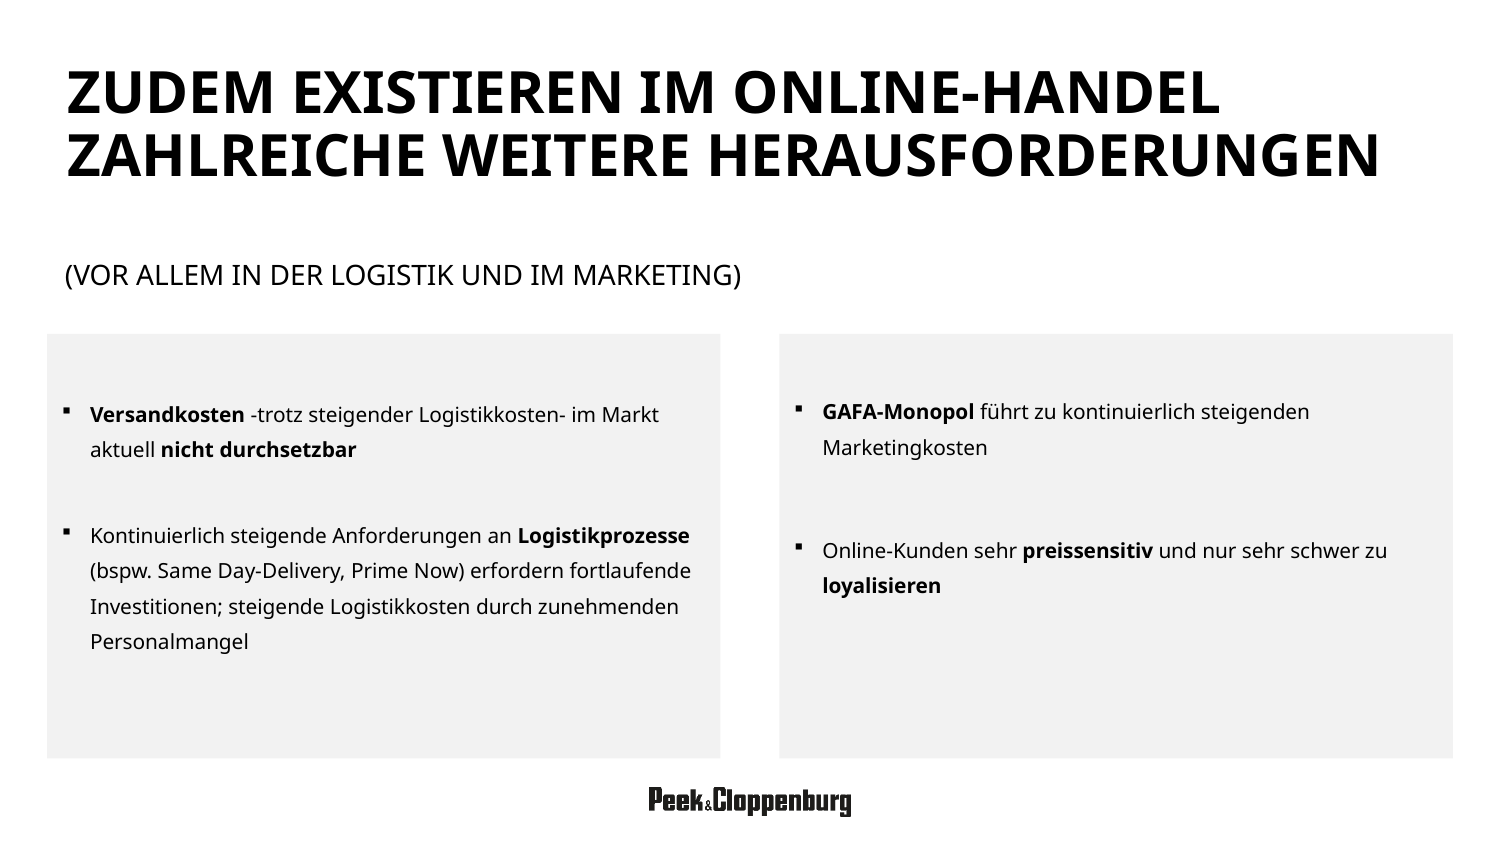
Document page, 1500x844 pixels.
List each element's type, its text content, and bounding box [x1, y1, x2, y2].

text_box (VOR ALLEM IN DER LOGISTIK UND IM MARKETING) [50, 249, 757, 298]
text_box Versandkosten -trotz steigender Logistikkosten- im Markt aktuell nicht durchsetzbar Kontinuierlich steigende Anforderungen an Logistikprozesse (bspw. Same Day-Delivery, Prime Now) erfordern fortlaufende Investitionen; steigende Logistikkosten durch zunehmenden Personalmangel [47, 333, 721, 759]
text_box GAFA-Monopol führt zu kontinuierlich steigenden Marketingkosten Online-Kunden sehr preissensitiv und nur sehr schwer zu loyalisieren [779, 333, 1453, 759]
title ZUDEM EXISTIEREN IM ONLINE-HANDEL ZAHLREICHE WEITERE HERAUSFORDERUNGEN [53, 55, 1447, 133]
picture [649, 787, 851, 817]
